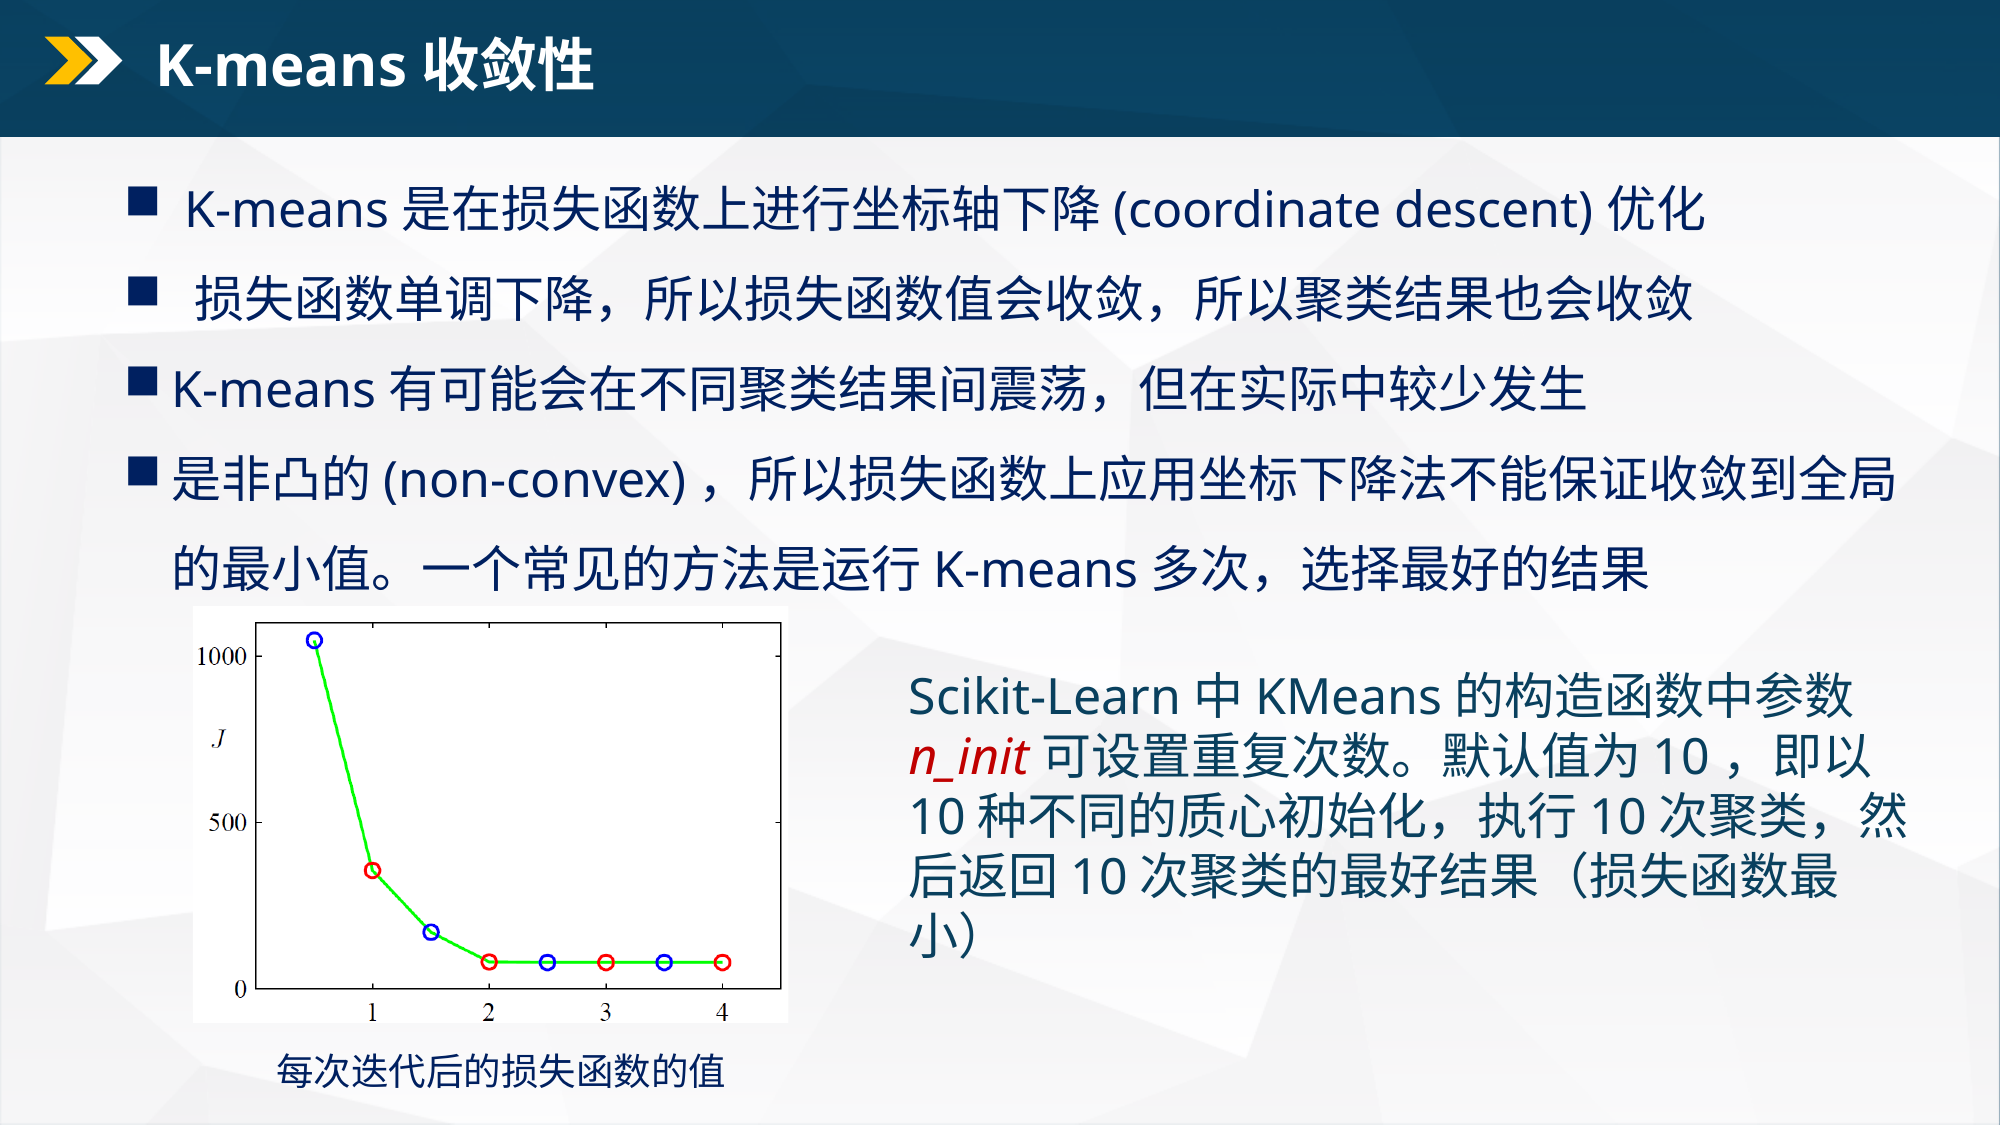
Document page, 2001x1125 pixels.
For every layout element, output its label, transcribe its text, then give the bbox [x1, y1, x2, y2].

list K-means收敛性 [140, 28, 1027, 93]
text_box Scikit-Learn中KMeans的构造函数中参数n_init可设置重复次数。默认值为10，即以10种不同的质心初始化，执行10次聚类，然后返回10次聚类的最好结果（损失函数最小） [894, 657, 1944, 972]
picture [0, 0, 2000, 1125]
